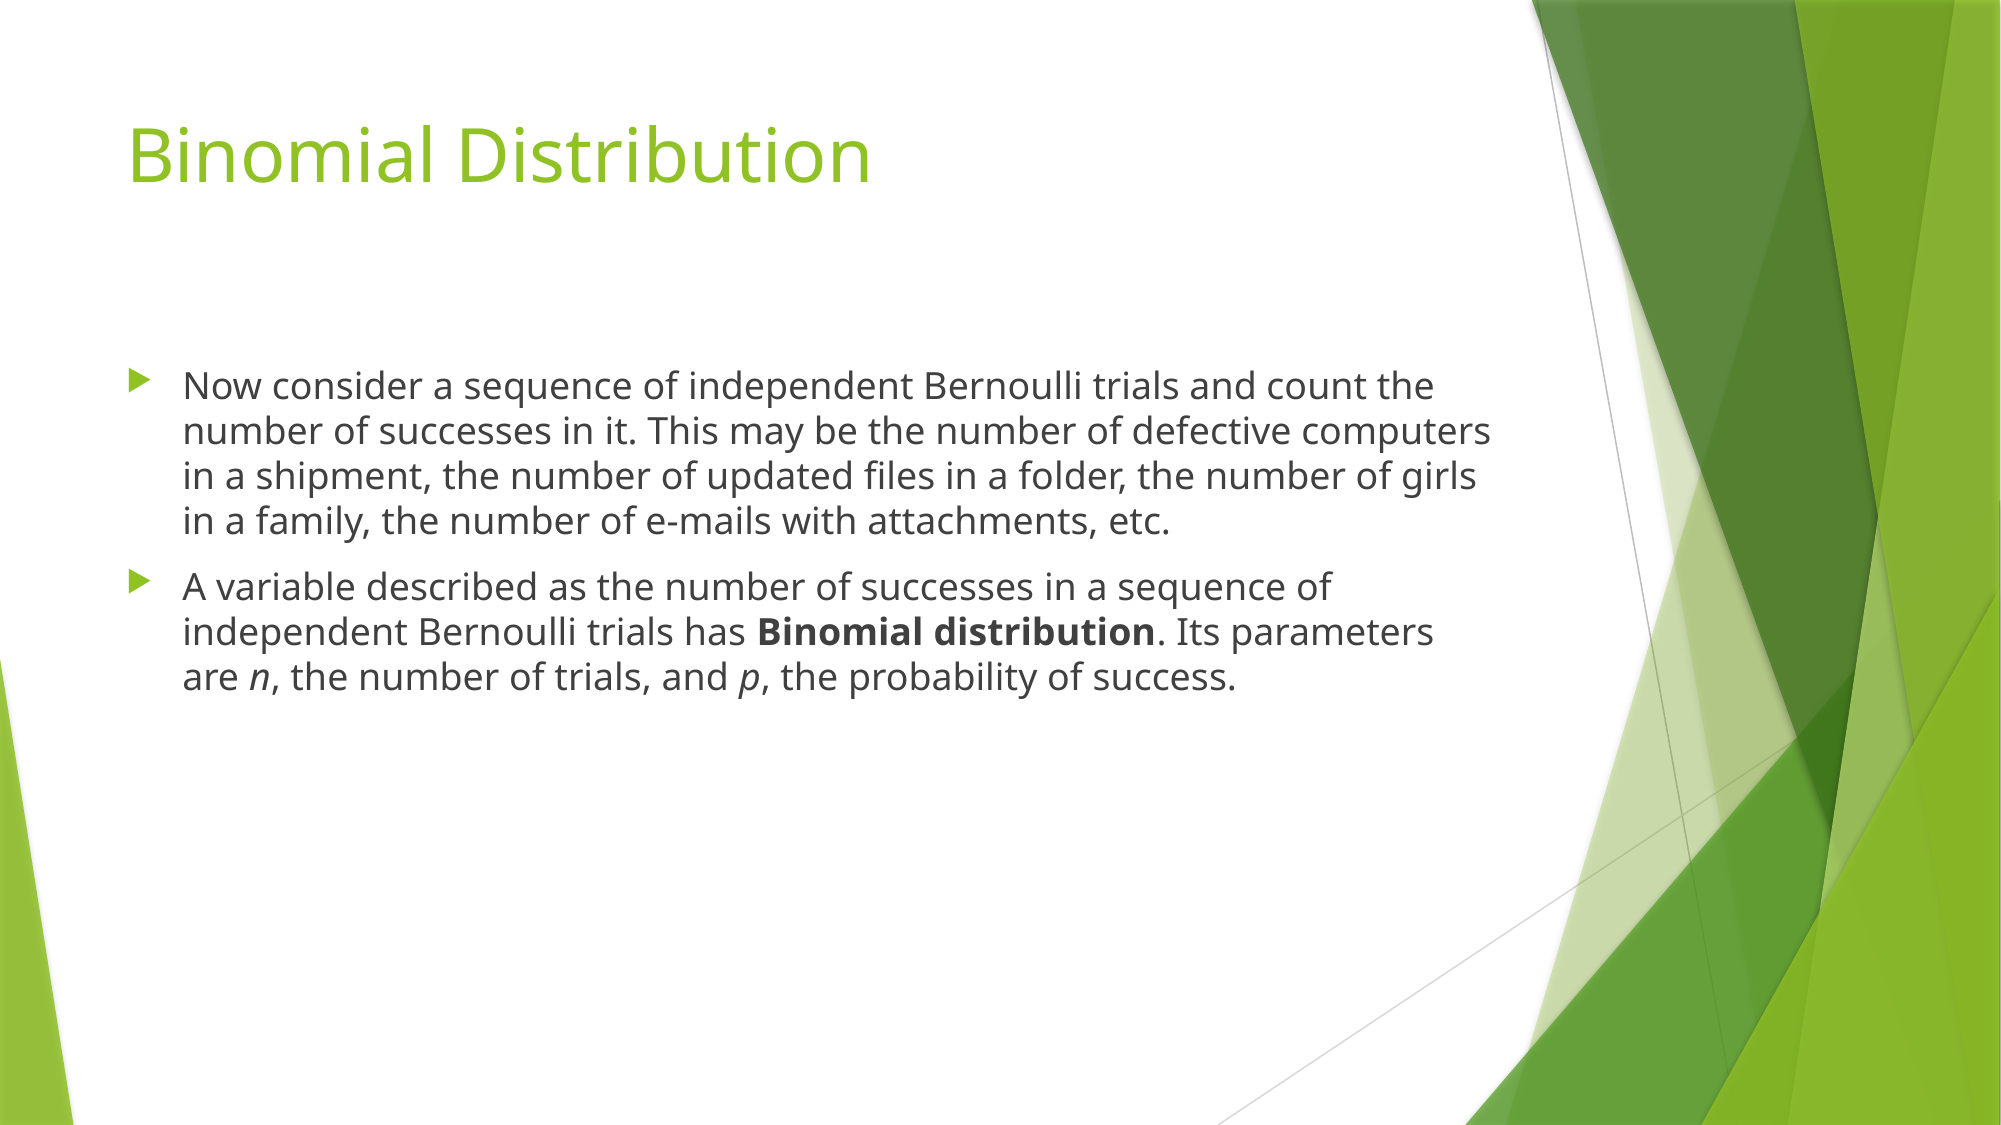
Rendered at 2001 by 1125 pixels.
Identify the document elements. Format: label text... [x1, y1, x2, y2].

list Now consider a sequence of independent Bernoulli trials and count the number of successes in it. This may be the number of defective computers in a shipment, the number of updated files in a folder, the number of girls in a family, the number of e-mails with attachments, etc. A variable described as the number of successes in a sequence of independent Bernoulli trials has Binomial distribution. Its parameters are n, the number of trials, and p, the probability of success. [111, 354, 1522, 992]
title Binomial Distribution [111, 99, 1522, 317]
